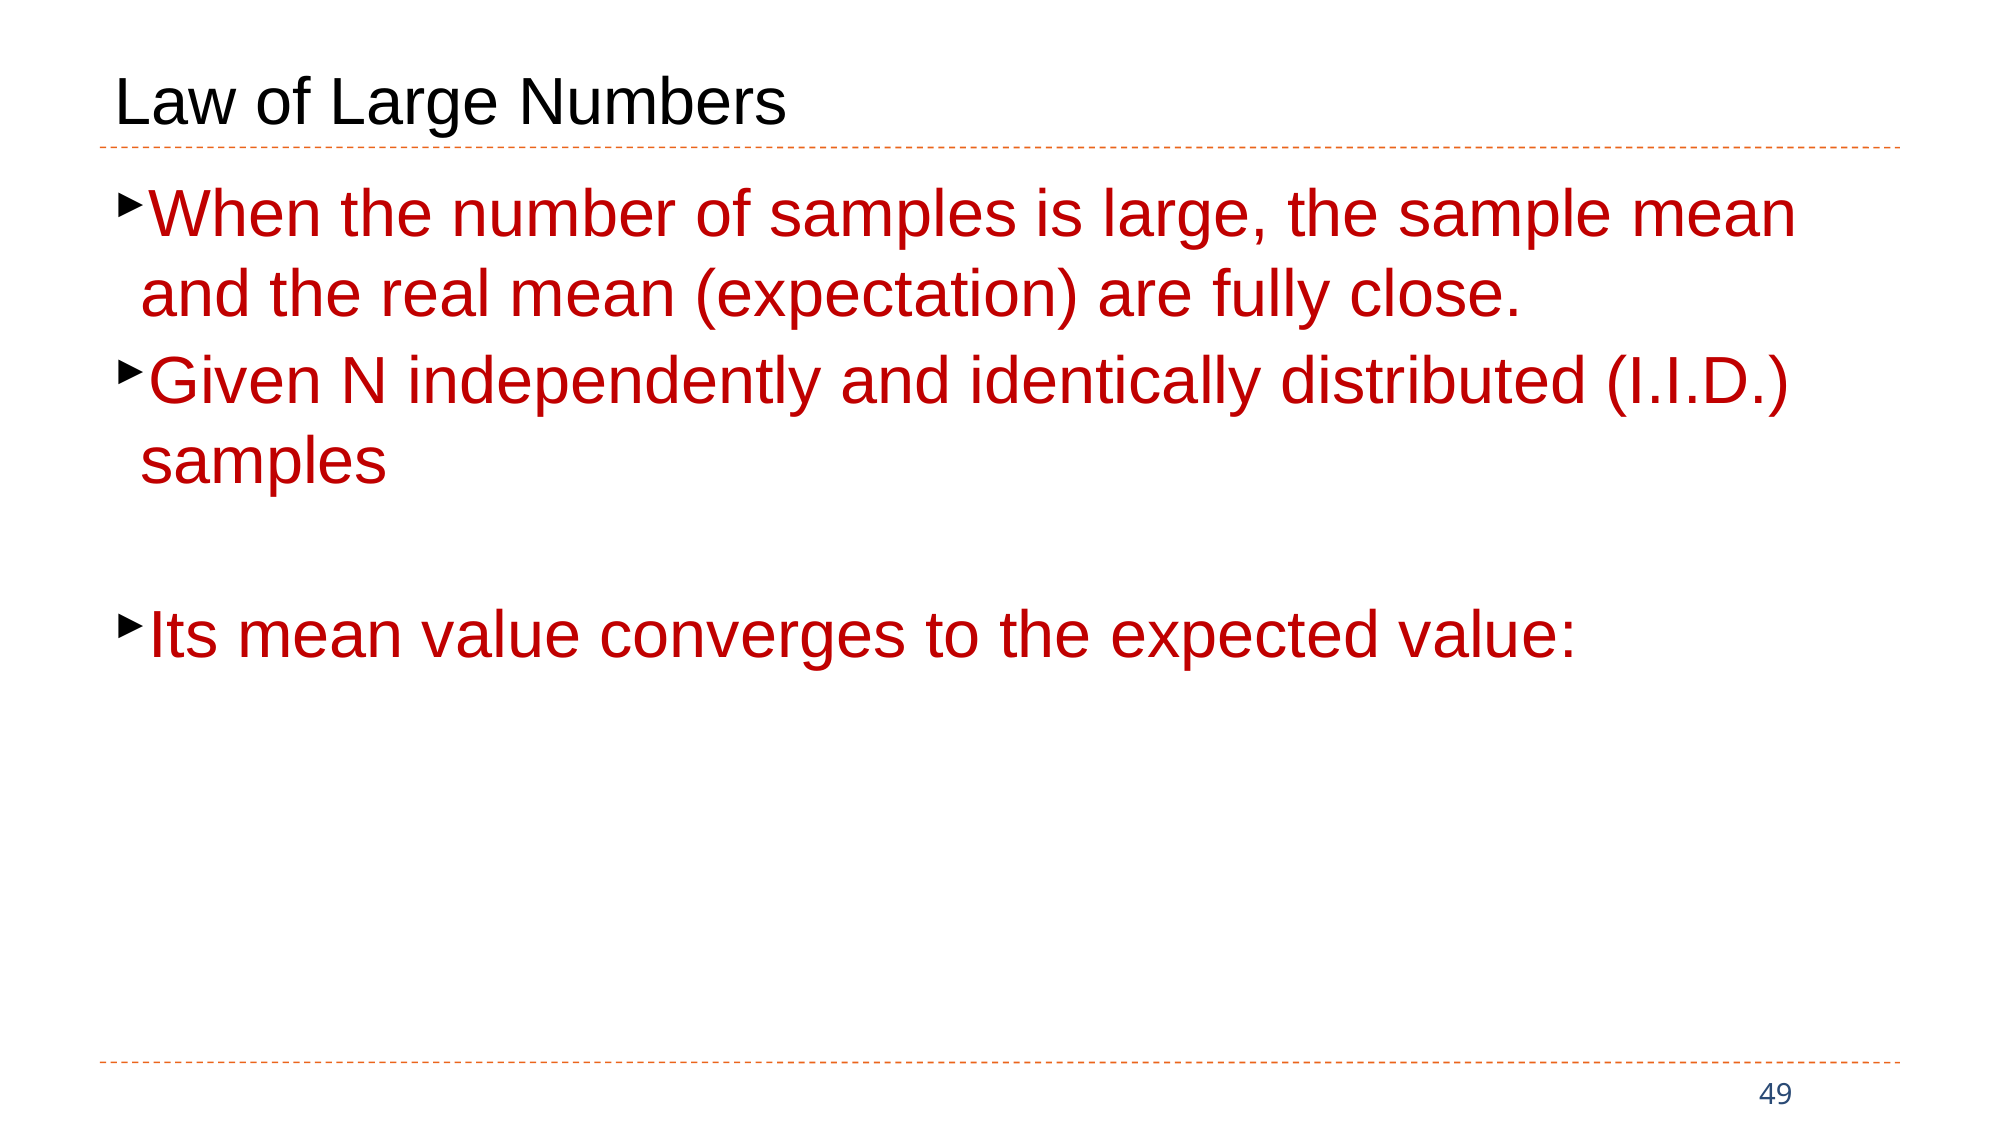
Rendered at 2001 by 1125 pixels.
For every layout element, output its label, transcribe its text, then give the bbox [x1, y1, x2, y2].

title Law of Large Numbers [99, 24, 1900, 146]
